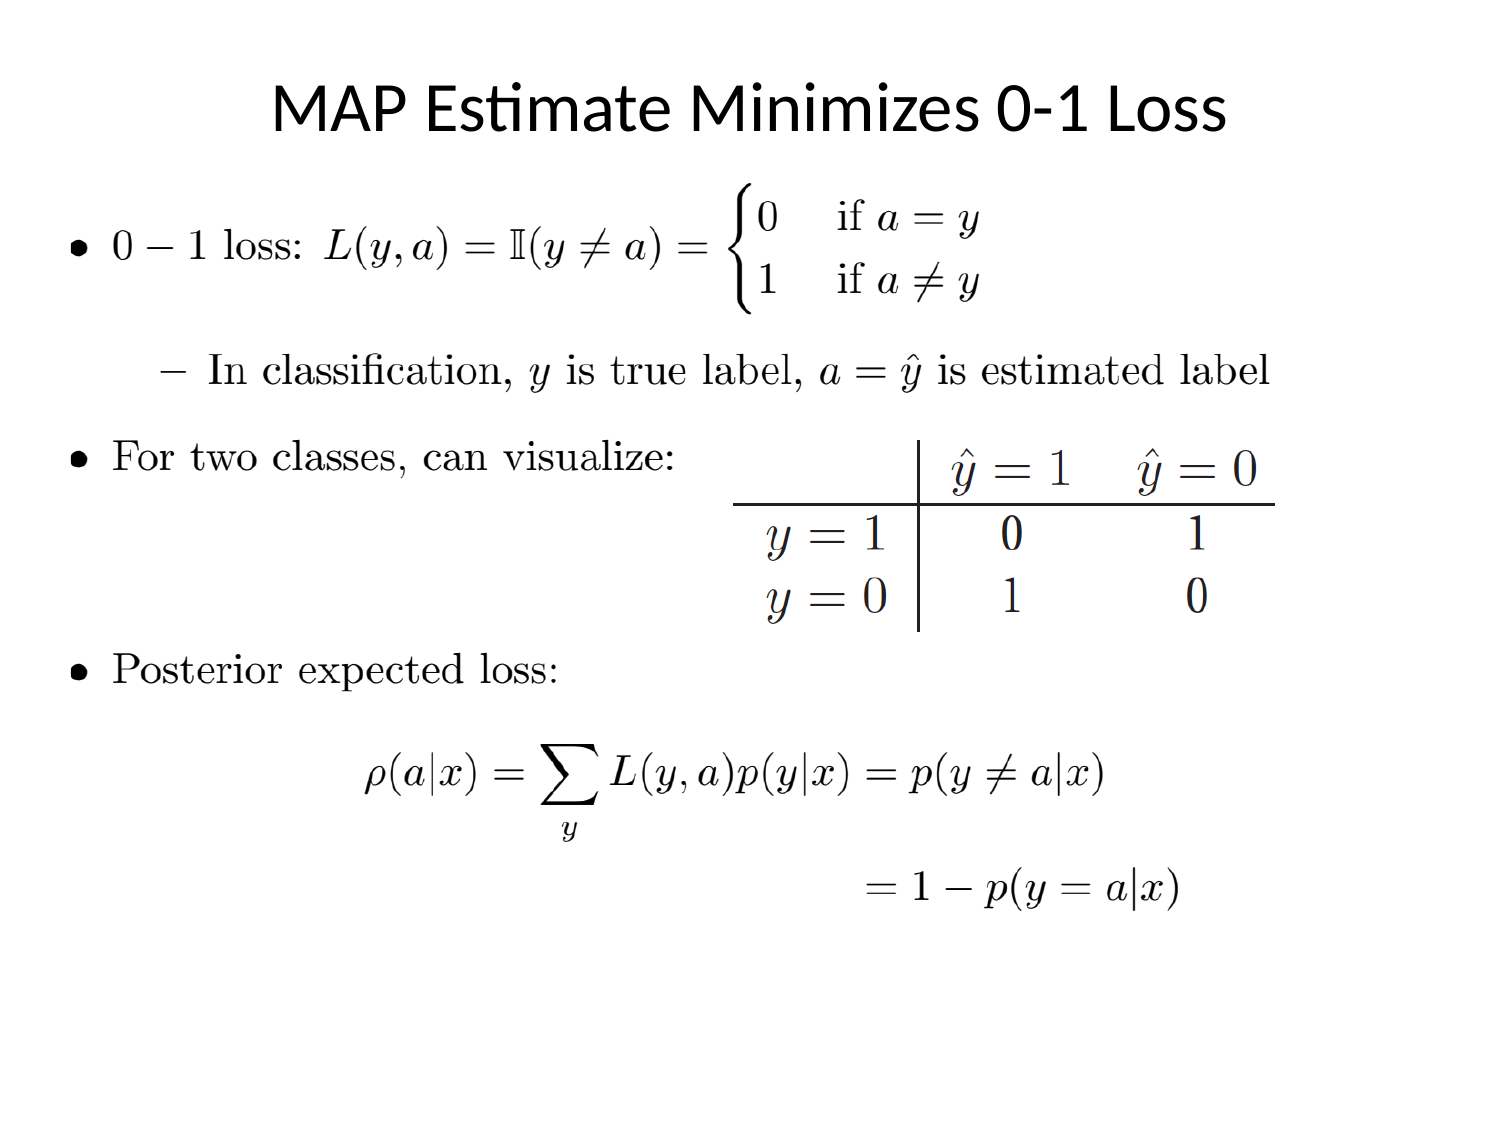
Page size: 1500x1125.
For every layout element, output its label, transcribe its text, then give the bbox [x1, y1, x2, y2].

picture [70, 182, 1430, 965]
title MAP Estimate Minimizes 0-1 Loss [75, 9, 1425, 181]
